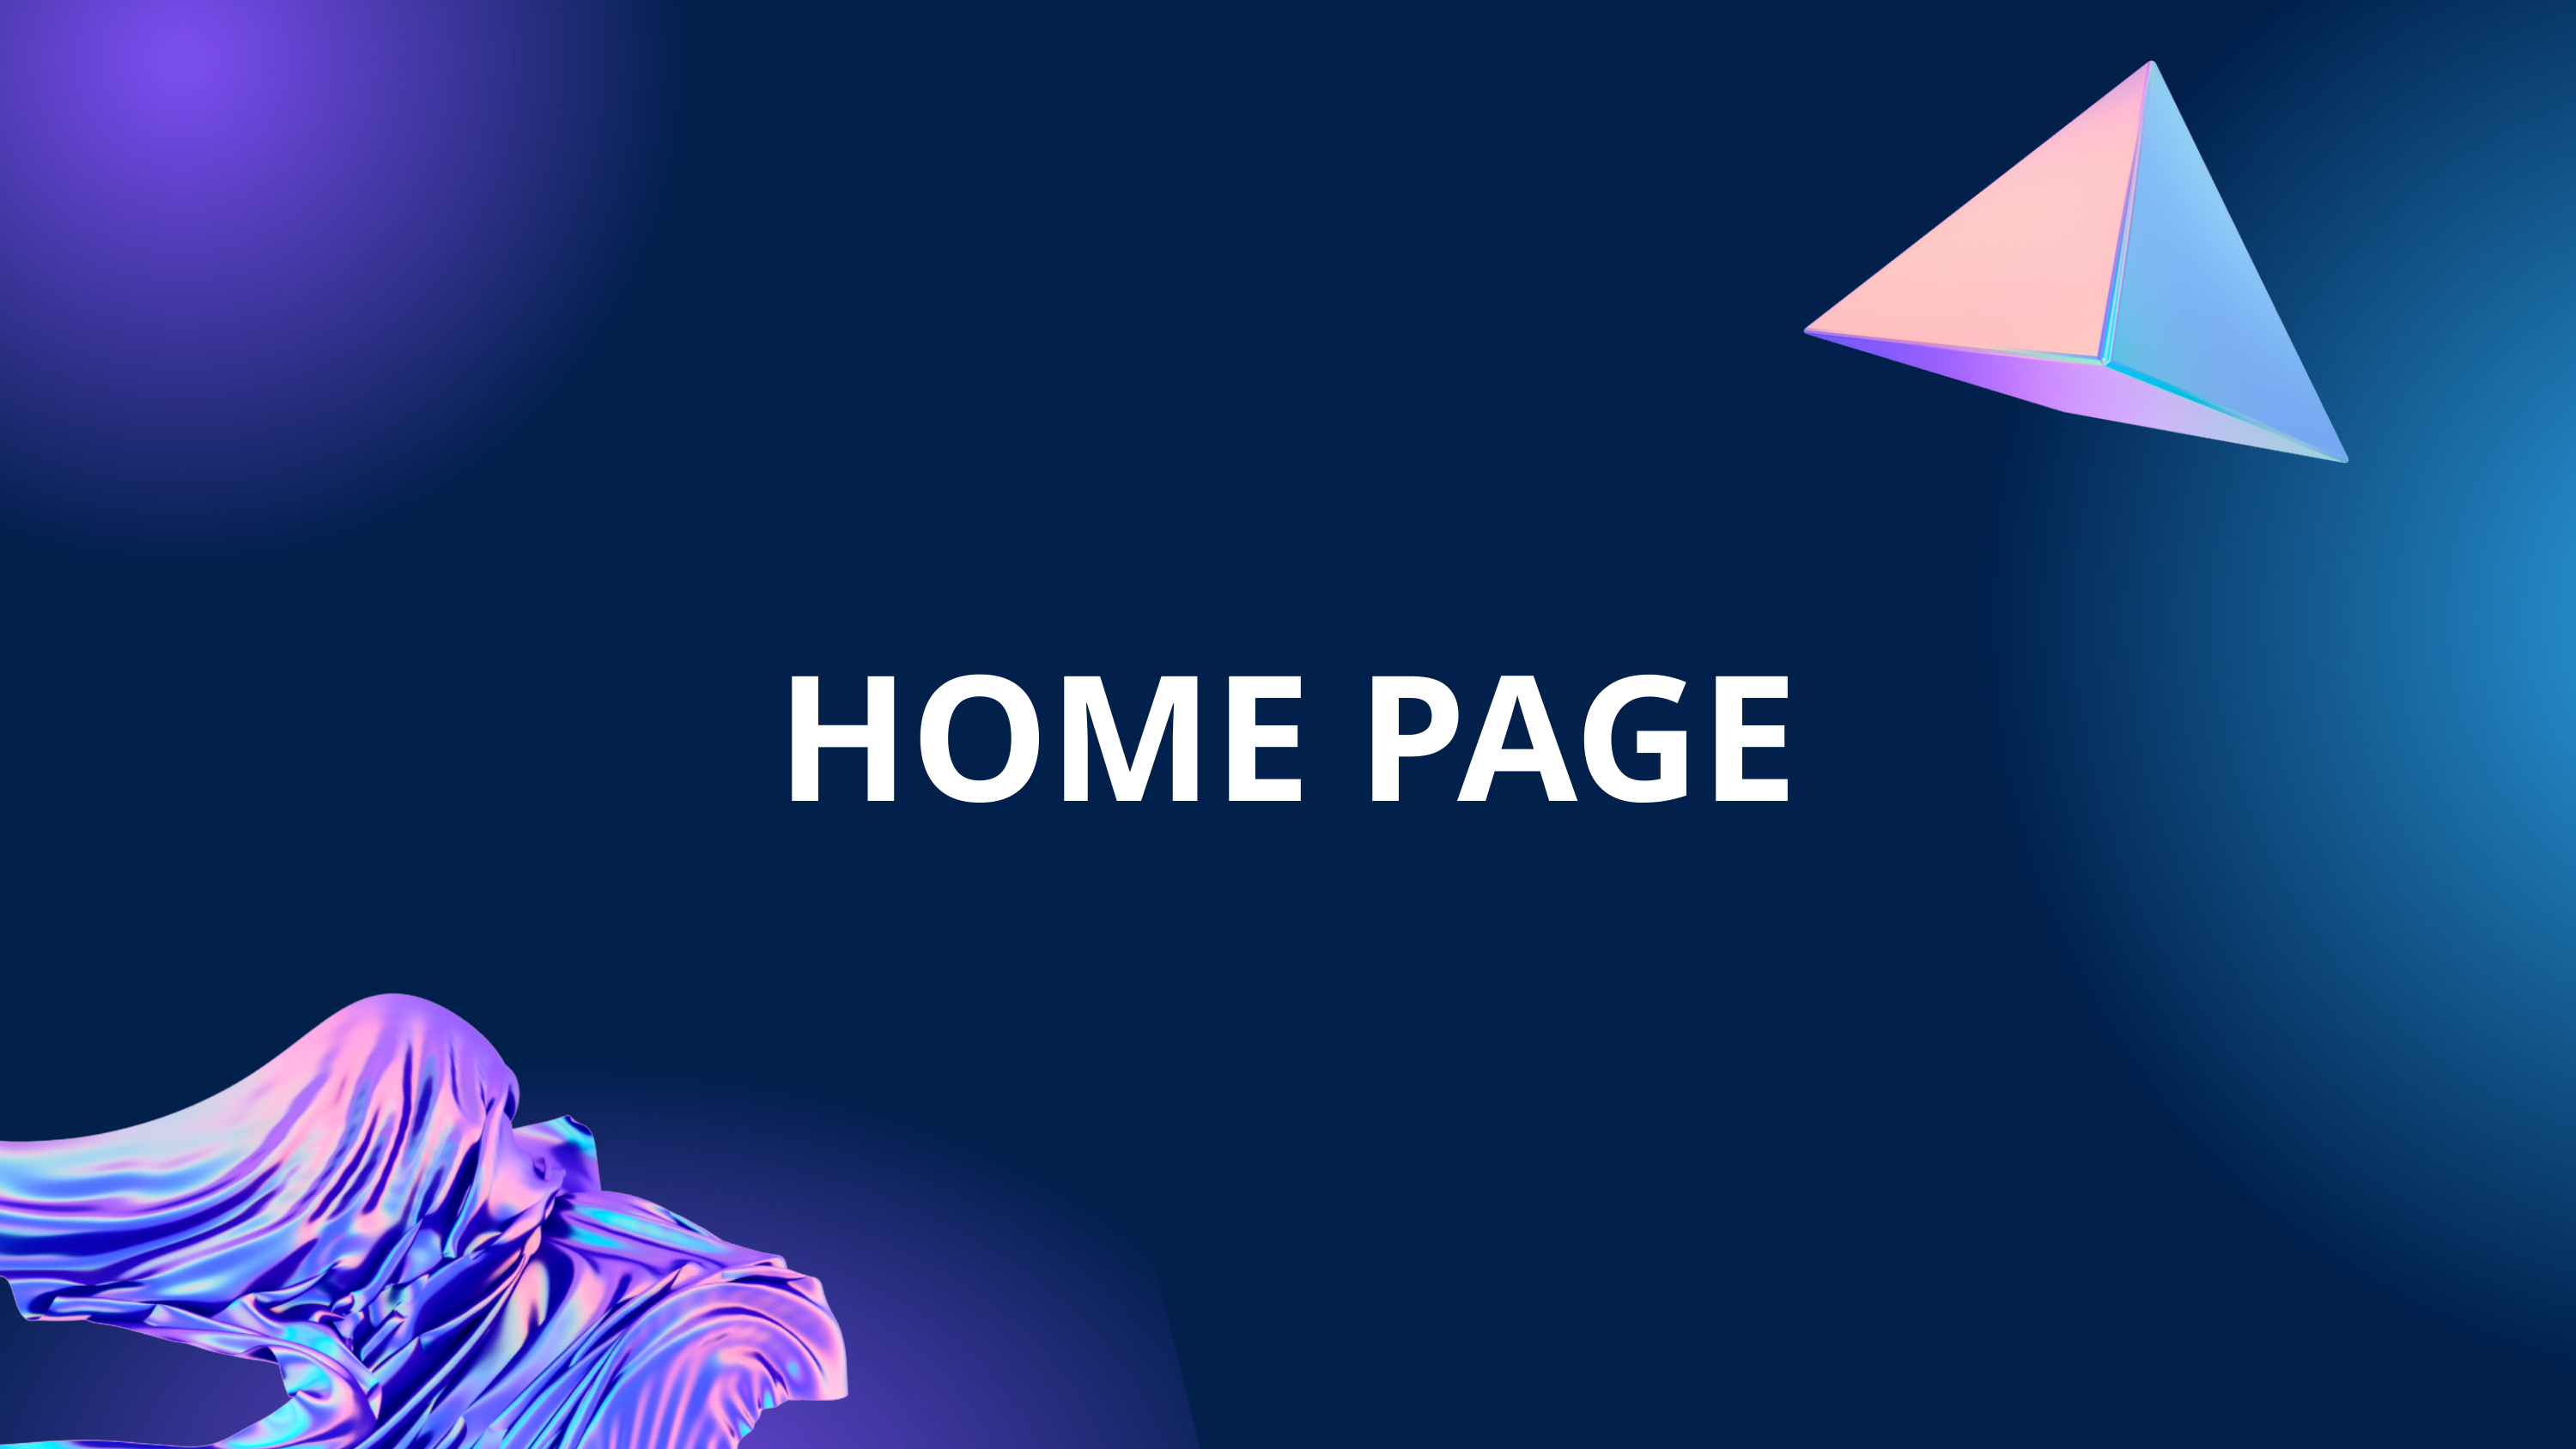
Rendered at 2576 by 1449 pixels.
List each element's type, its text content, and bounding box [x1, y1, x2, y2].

text_box [1901, 0, 2576, 1449]
text_box [793, 923, 1200, 1449]
text_box HOME PAGE [634, 591, 1942, 836]
text_box [0, 991, 850, 1449]
text_box [1803, 60, 2349, 464]
text_box [0, 0, 744, 621]
